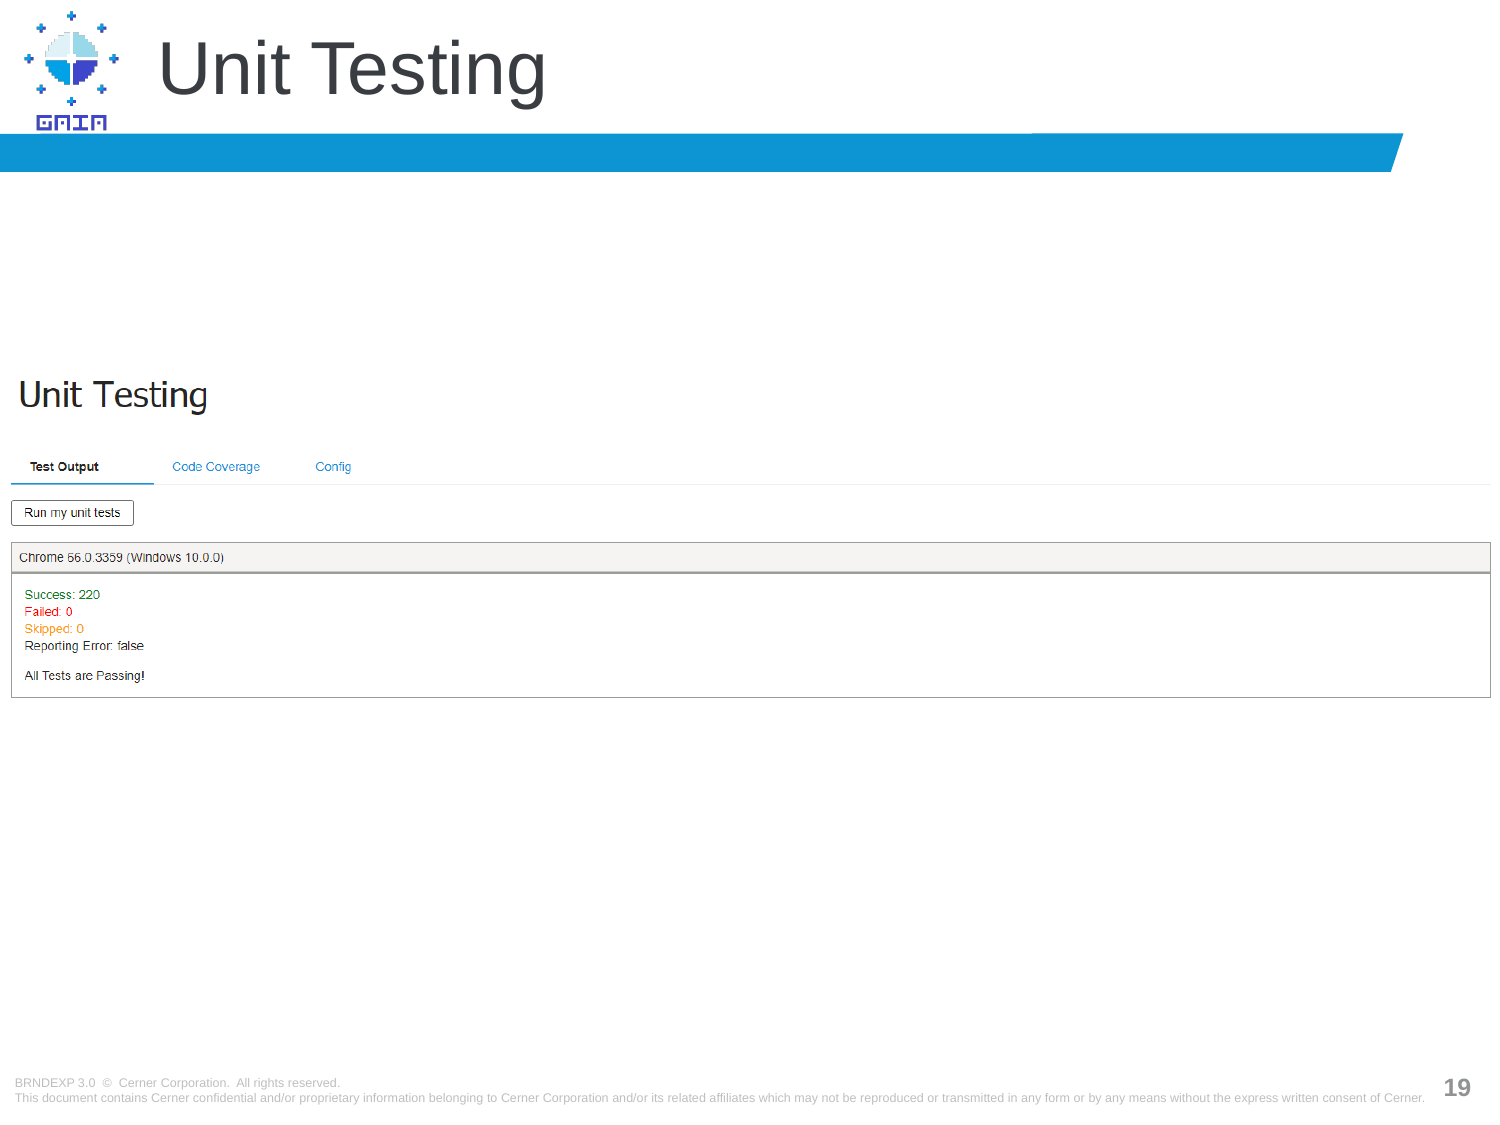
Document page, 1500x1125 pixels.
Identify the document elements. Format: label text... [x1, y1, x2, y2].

picture [0, 372, 1500, 753]
picture [0, 0, 143, 133]
slide_number 18 [1425, 1056, 1487, 1117]
title Unit Testing [143, 0, 1403, 142]
